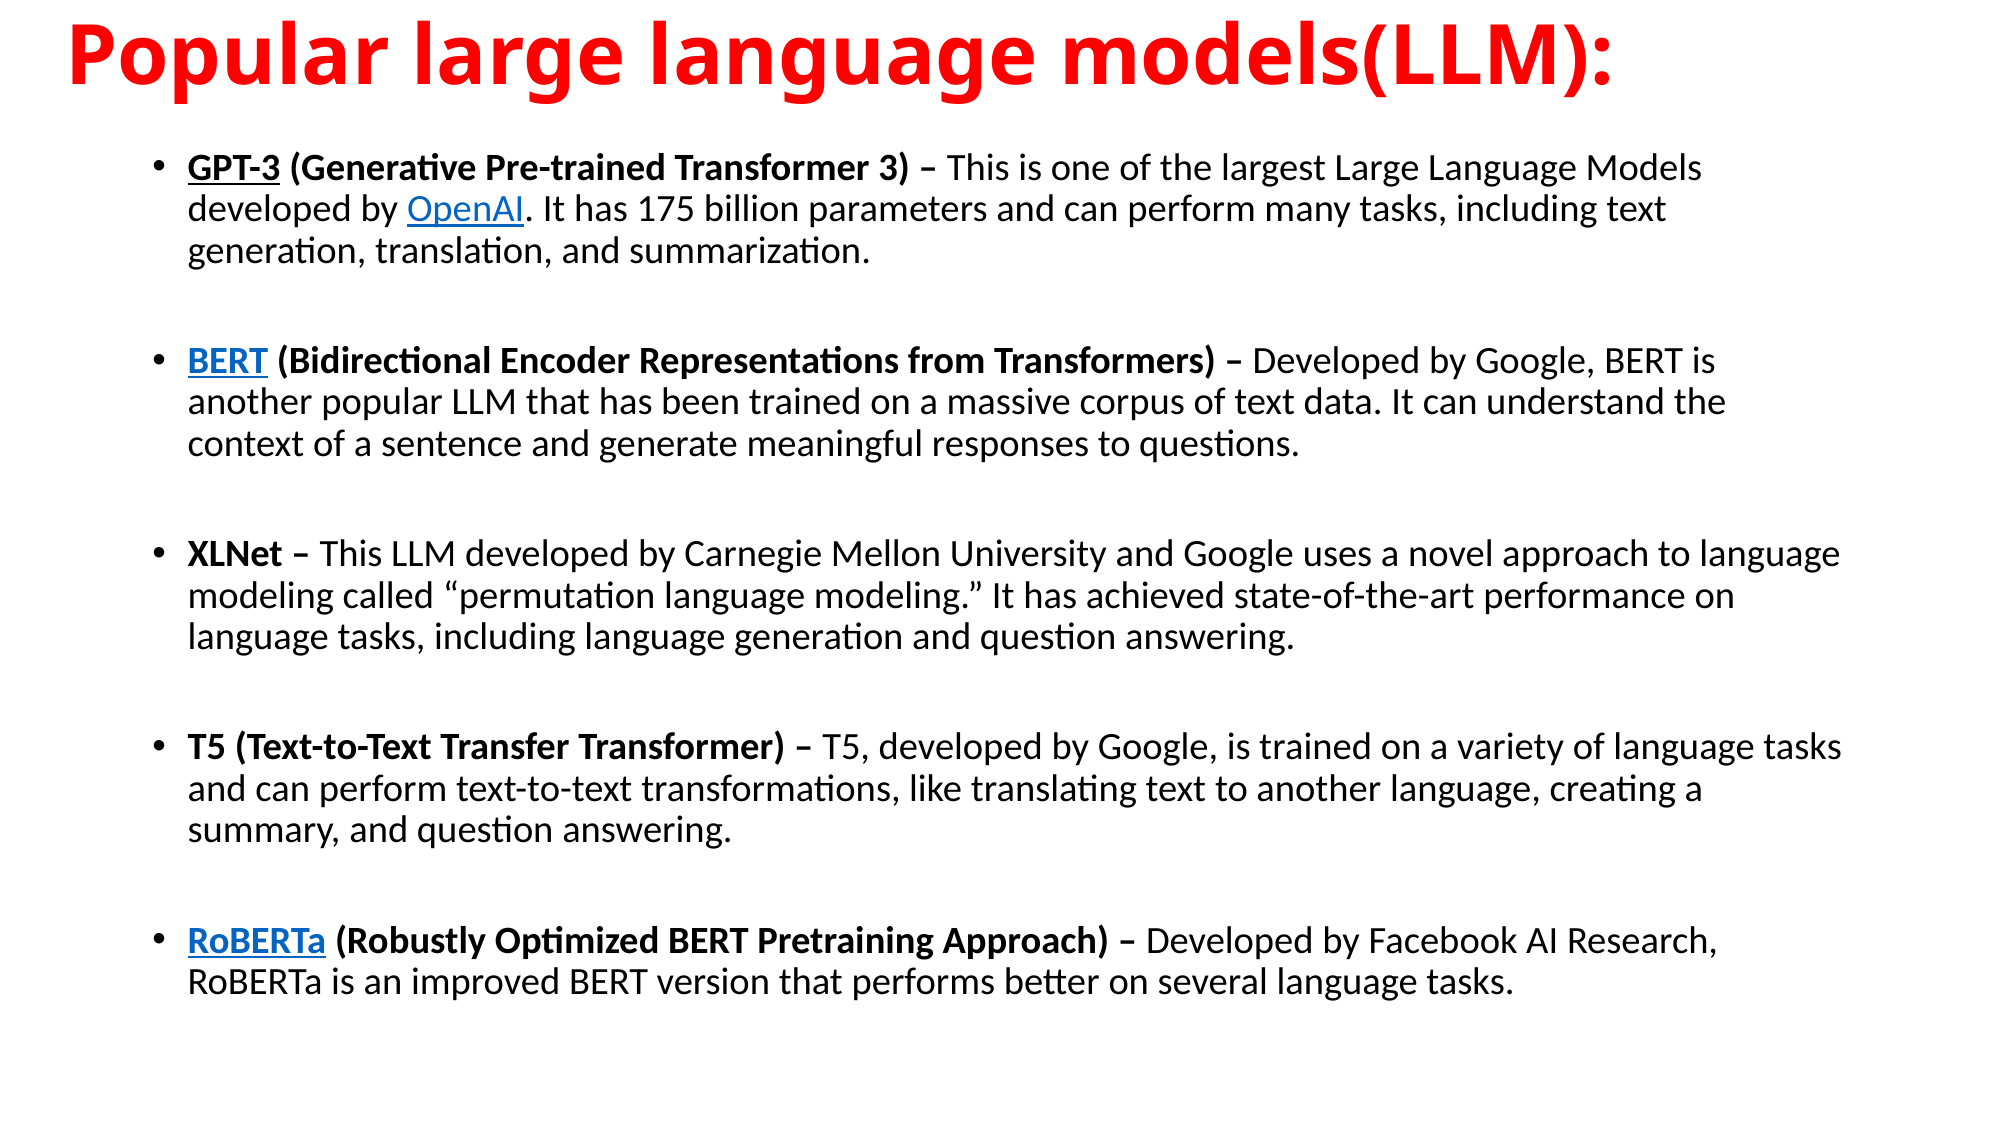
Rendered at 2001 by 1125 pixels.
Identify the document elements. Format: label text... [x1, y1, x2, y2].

list GPT-3 (Generative Pre-trained Transformer 3) – This is one of the largest Large Language Models developed by OpenAI. It has 175 billion parameters and can perform many tasks, including text generation, translation, and summarization. BERT (Bidirectional Encoder Representations from Transformers) – Developed by Google, BERT is another popular LLM that has been trained on a massive corpus of text data. It can understand the context of a sentence and generate meaningful responses to questions. XLNet – This LLM developed by Carnegie Mellon University and Google uses a novel approach to language modeling called “permutation language modeling.” It has achieved state-of-the-art performance on language tasks, including language generation and question answering. T5 (Text-to-Text Transfer Transformer) – T5, developed by Google, is trained on a variety of language tasks and can perform text-to-text transformations, like translating text to another language, creating a summary, and question answering. RoBERTa (Robustly Optimized BERT Pretraining Approach) – Developed by Facebook AI Research, RoBERTa is an improved BERT version that performs better on several language tasks. [137, 139, 1863, 1014]
title Popular large language models(LLM): [50, 4, 1776, 112]
